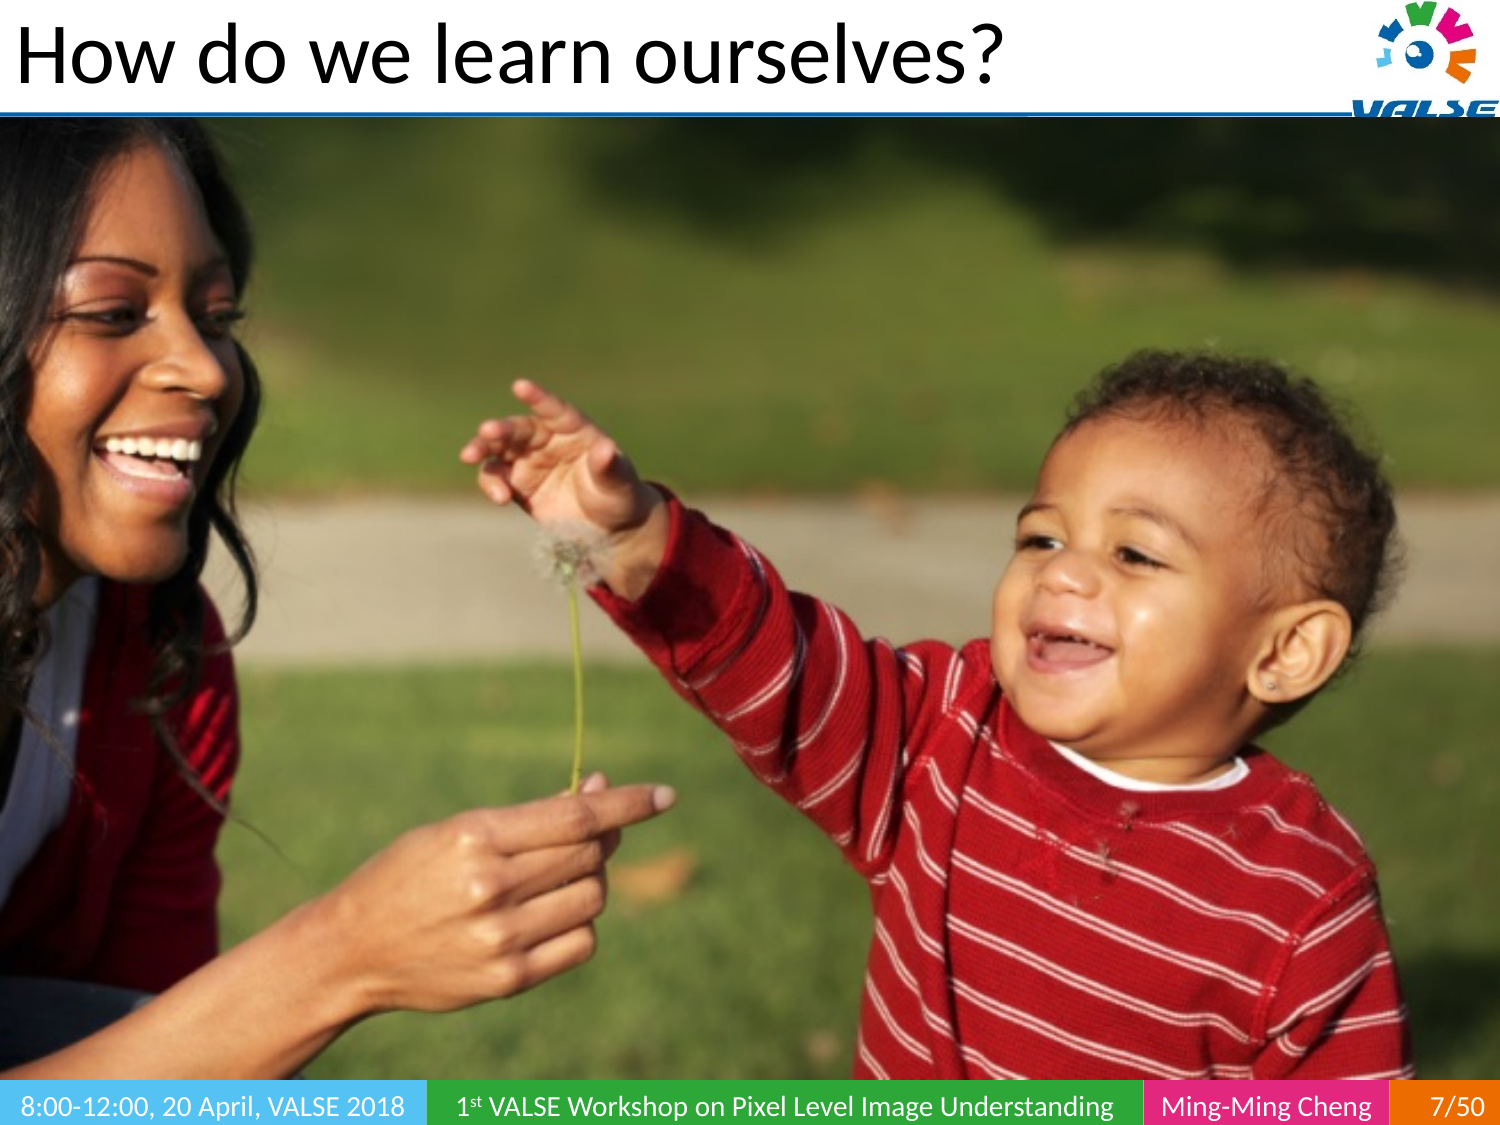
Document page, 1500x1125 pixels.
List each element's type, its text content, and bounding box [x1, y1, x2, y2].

title How do we learn ourselves? [0, 0, 1500, 110]
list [0, 117, 1500, 1080]
picture [1348, 110, 1500, 117]
